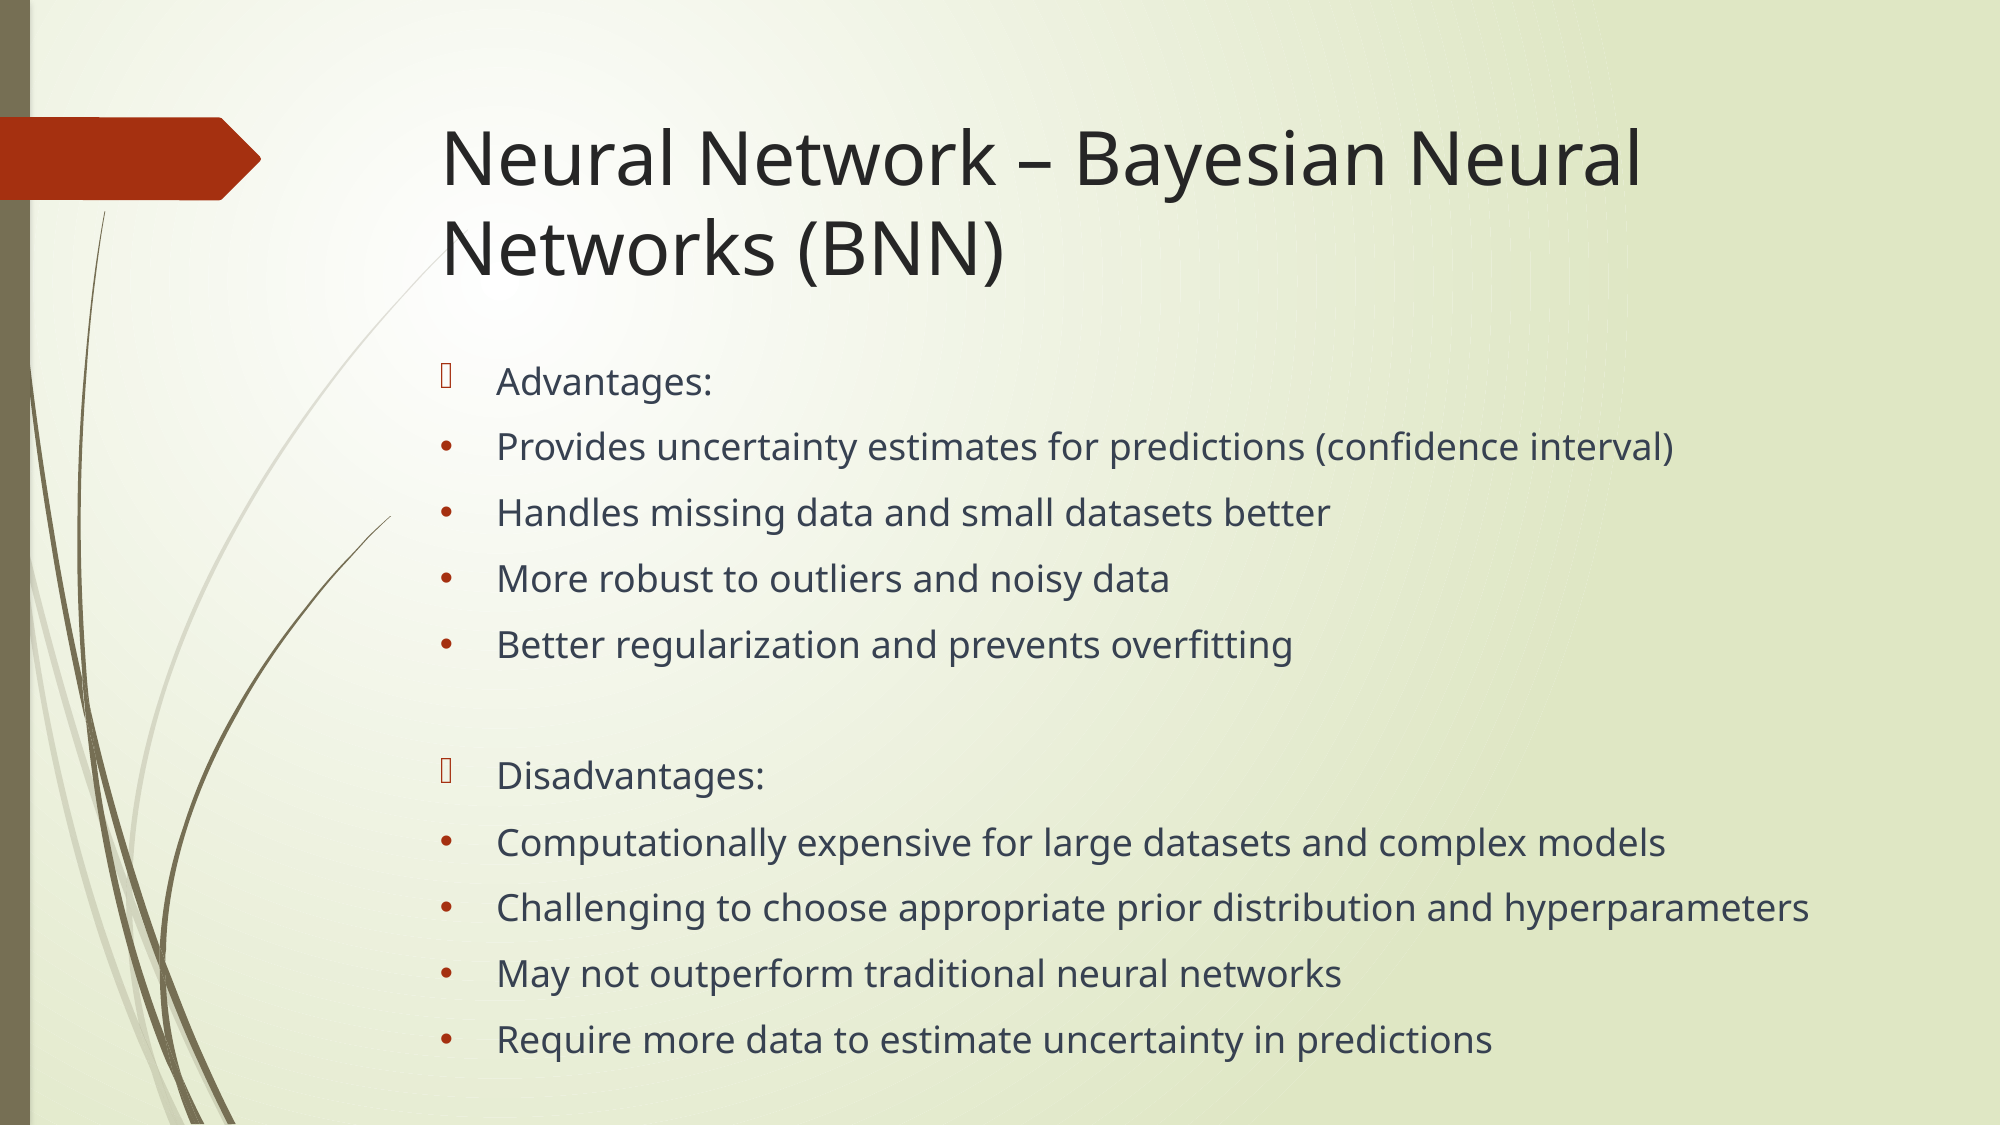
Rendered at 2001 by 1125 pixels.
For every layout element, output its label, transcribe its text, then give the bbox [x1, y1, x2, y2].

title Neural Network – Bayesian Neural Networks (BNN) [425, 102, 1888, 313]
list Advantages: Provides uncertainty estimates for predictions (confidence interval) Handles missing data and small datasets better More robust to outliers and noisy data Better regularization and prevents overfitting Disadvantages: Computationally expensive for large datasets and complex models Challenging to choose appropriate prior distribution and hyperparameters May not outperform traditional neural networks Require more data to estimate uncertainty in predictions [424, 350, 1888, 1098]
